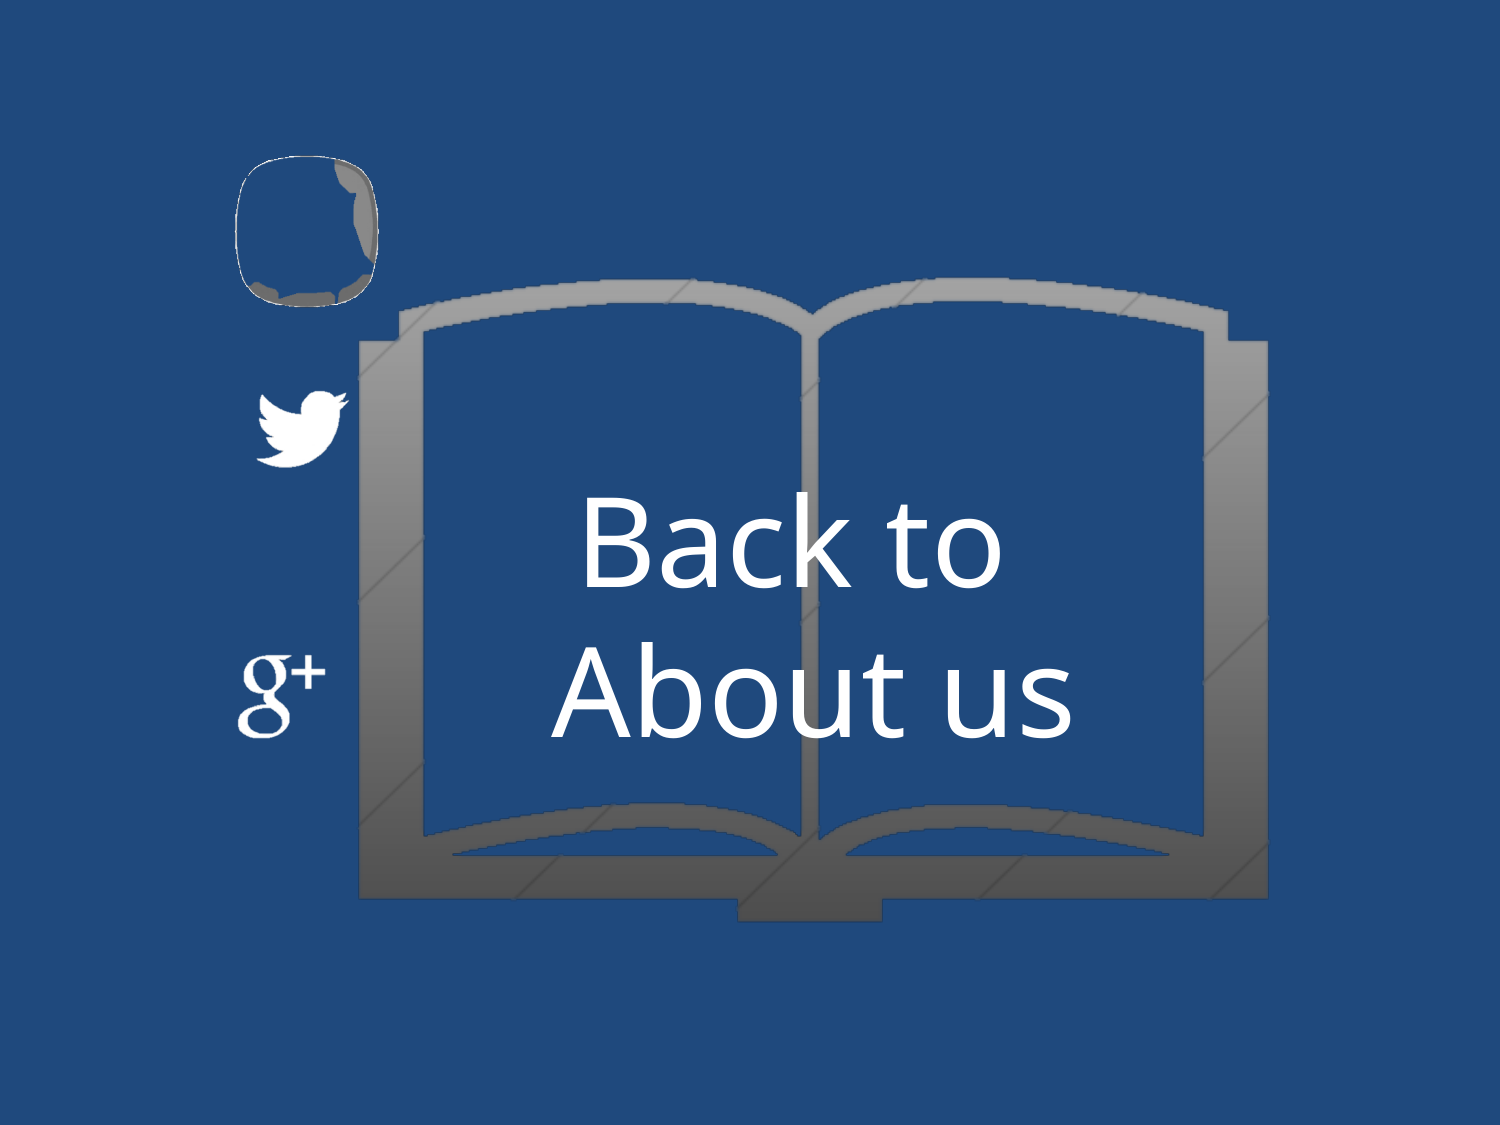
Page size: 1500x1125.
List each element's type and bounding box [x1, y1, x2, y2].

picture [200, 621, 349, 782]
picture [226, 151, 387, 312]
text_box [349, 162, 1279, 1059]
picture [222, 353, 349, 514]
